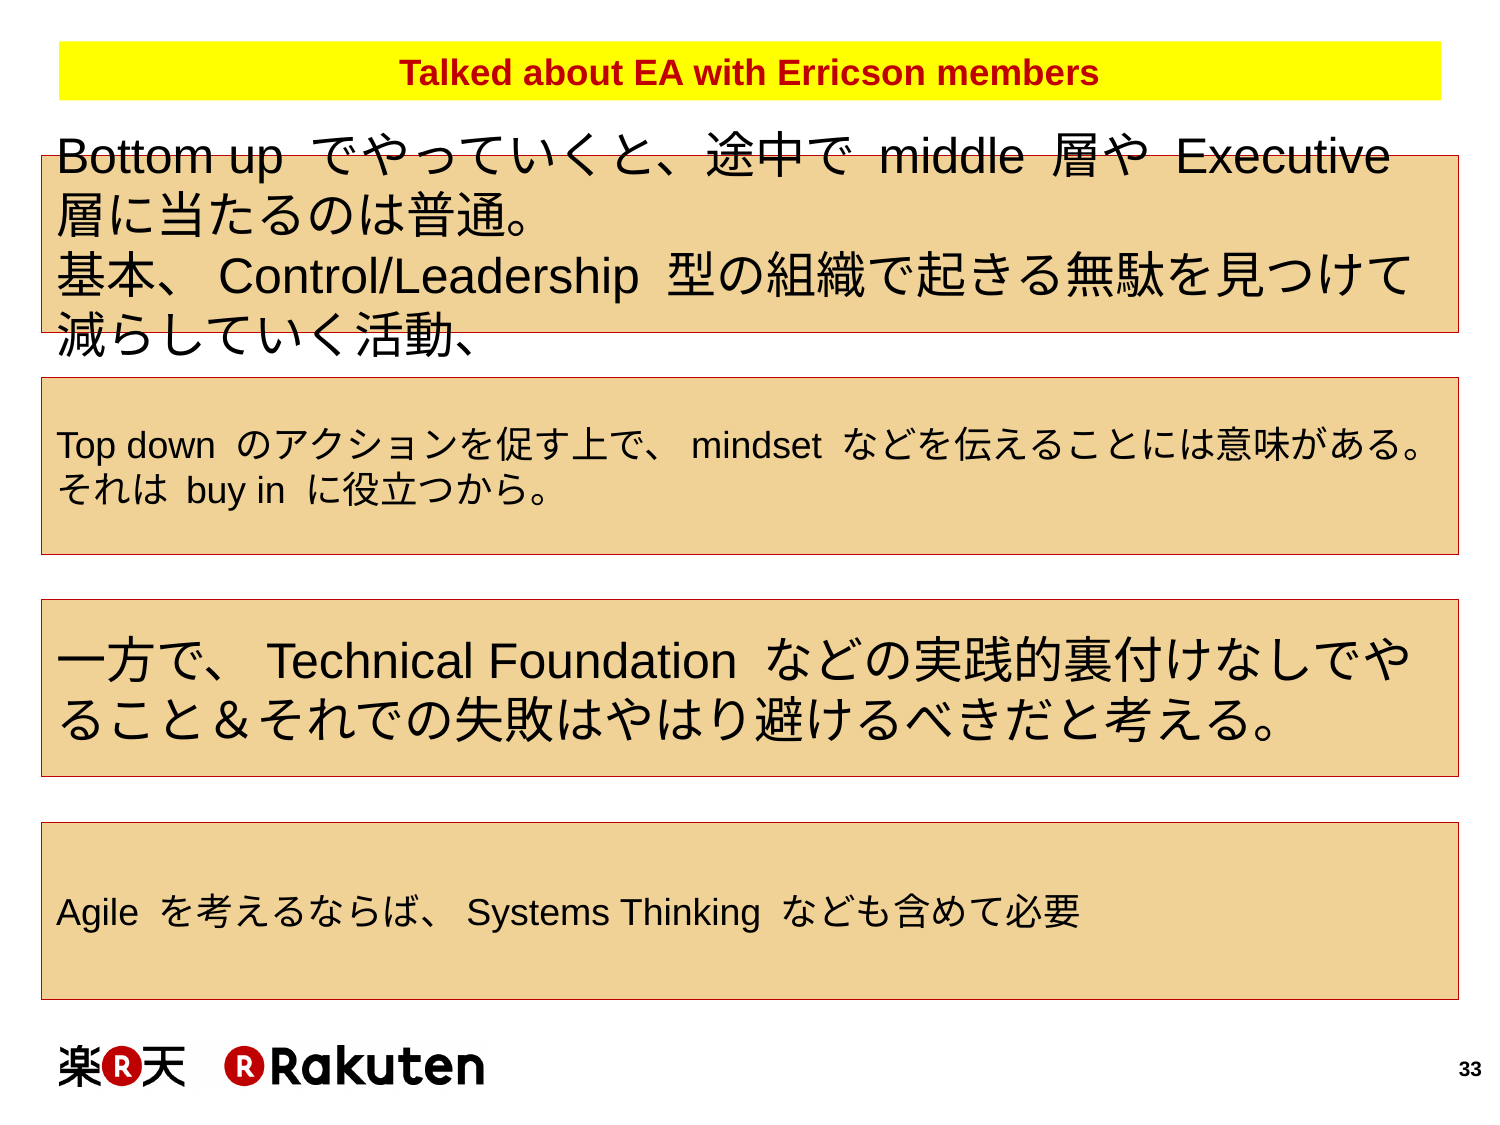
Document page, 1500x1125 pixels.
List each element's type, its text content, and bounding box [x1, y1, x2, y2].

text_box Top down のアクションを促す上で、mindset などを伝えることには意味がある。それは buy in に役立つから。 [41, 377, 1459, 555]
text_box Bottom up でやっていくと、途中で middle 層や Executive 層に当たるのは普通。 基本、Control/Leadership 型の組織で起きる無駄を見つけて減らしていく活動、 [41, 155, 1459, 333]
text_box 一方で、Technical Foundation などの実践的裏付けなしでやること＆それでの失敗はやはり避けるべきだと考える。 [41, 599, 1459, 777]
picture [53, 1039, 491, 1093]
title Talked about EA with Erricson members [59, 41, 1441, 101]
text_box Agile を考えるならば、Systems Thinking なども含めて必要 [41, 822, 1459, 1000]
